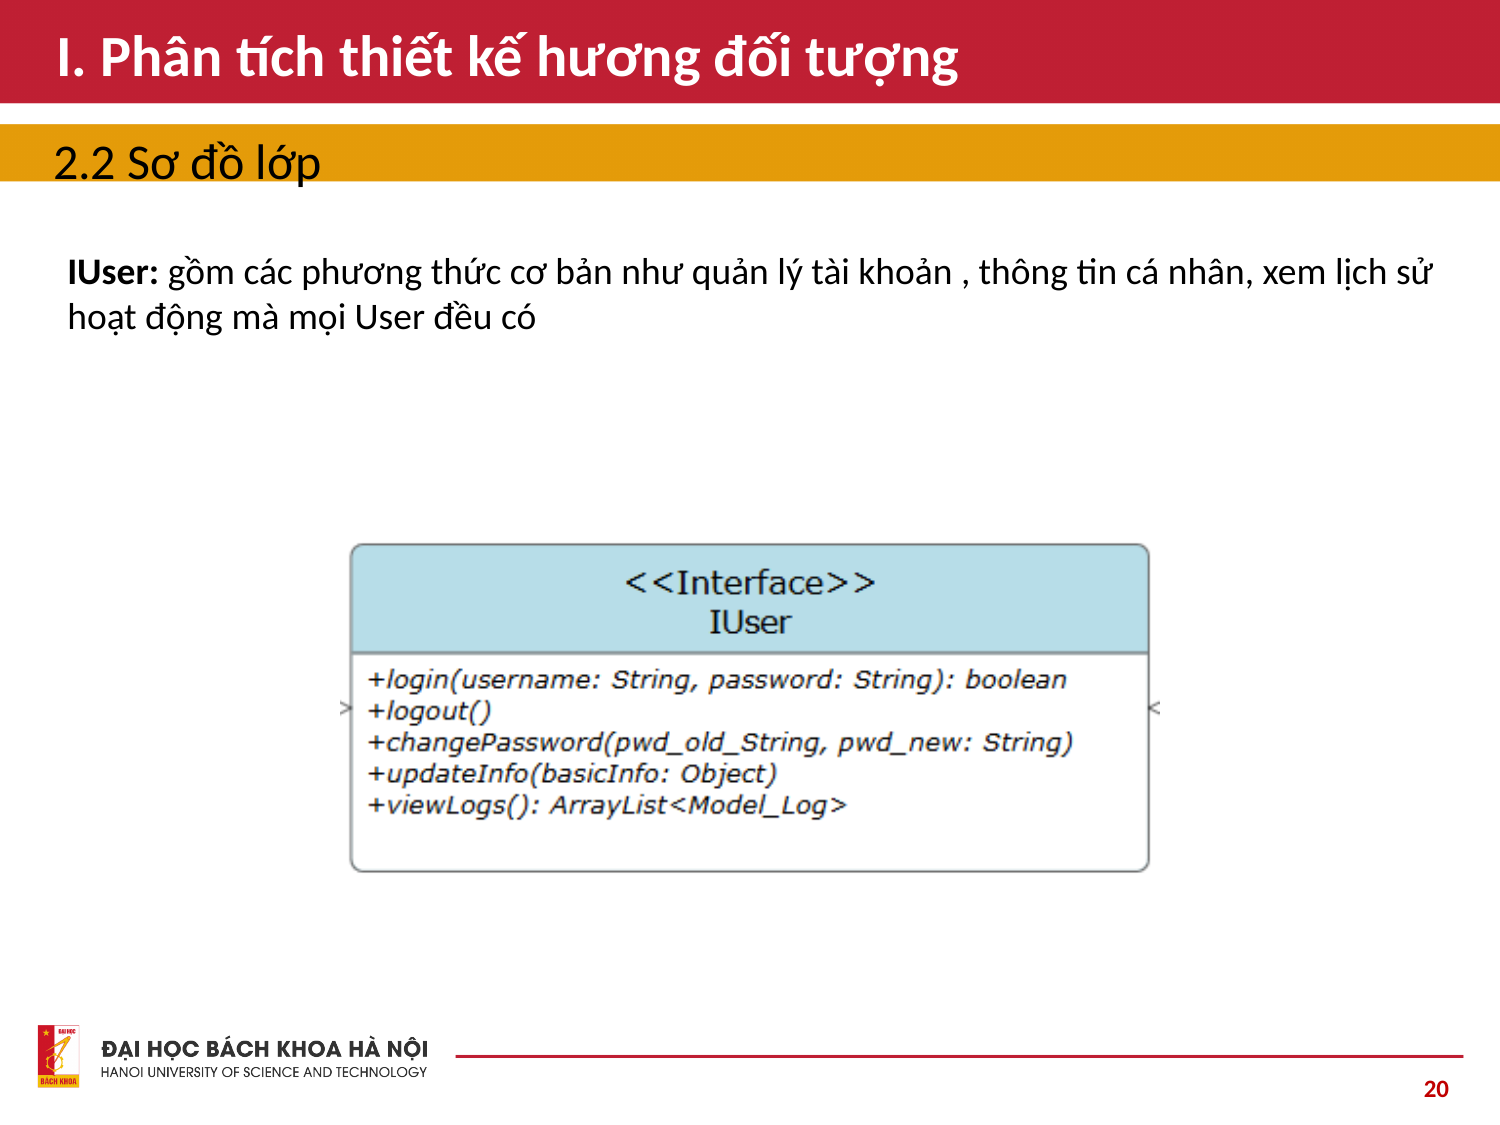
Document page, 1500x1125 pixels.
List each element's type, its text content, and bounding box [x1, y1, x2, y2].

text_box IUser: gồm các phương thức cơ bản như quản lý tài khoản , thông tin cá nhân, xem lịch sử hoạt động mà mọi User đều có [52, 239, 1491, 345]
picture [0, 0, 1500, 1125]
text_box 2.2 Sơ đồ lớp [38, 122, 338, 198]
title I. Phân tích thiết kế hương đối tượng [41, 18, 1459, 90]
slide_number 20 [1126, 1065, 1464, 1125]
